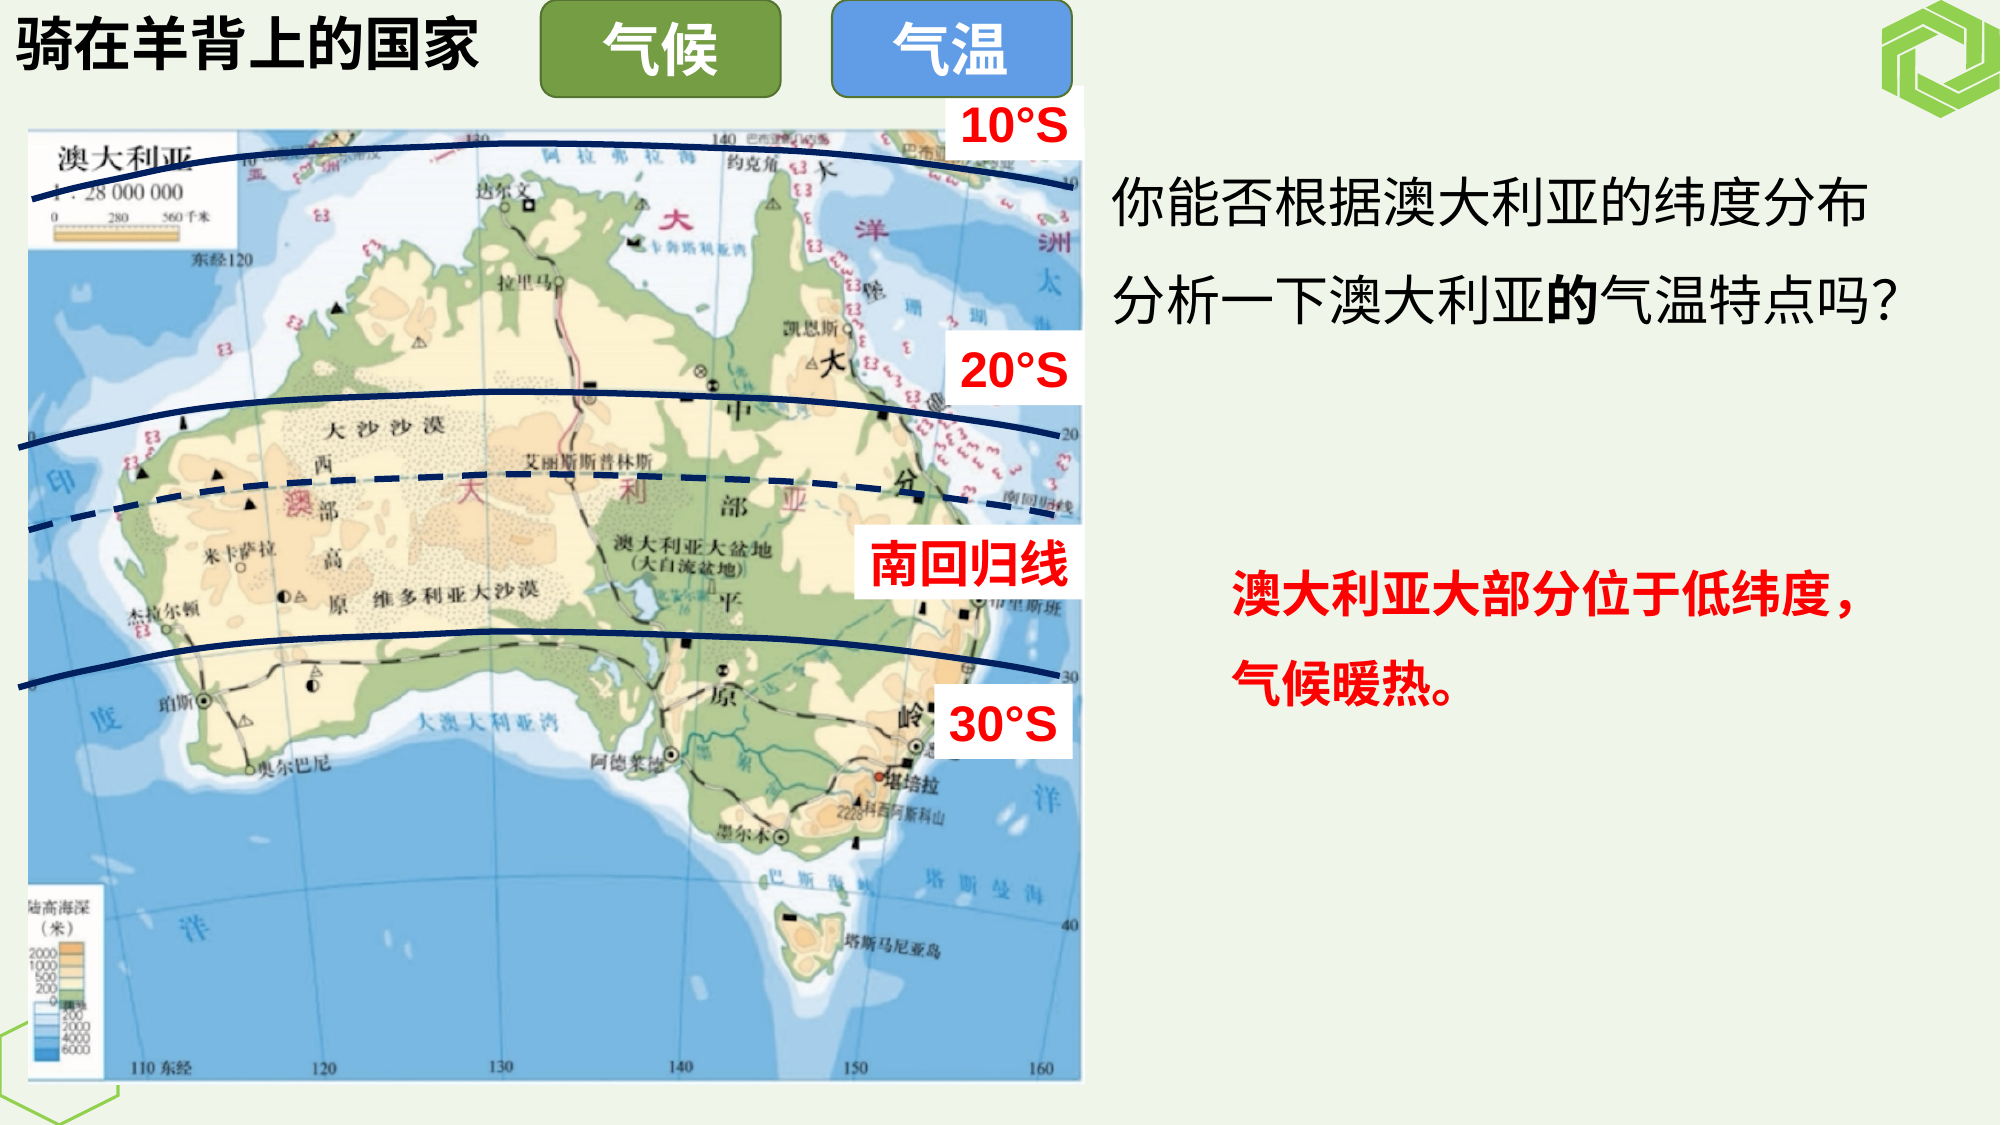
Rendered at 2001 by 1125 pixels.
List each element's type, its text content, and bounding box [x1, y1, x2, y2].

text_box 澳大利亚大部分位于低纬度，气候暖热。 [1216, 524, 1881, 720]
text_box 10°S [944, 85, 1085, 129]
text_box 气候 [564, 5, 757, 91]
text_box 骑在羊背上的国家 [0, 0, 497, 85]
text_box [18, 443, 28, 449]
text_box 气温 [854, 5, 1047, 91]
picture [28, 128, 1085, 1085]
text_box 你能否根据澳大利亚的纬度分布分析一下澳大利亚的气温特点吗？ [1097, 128, 1915, 339]
text_box [18, 683, 28, 689]
text_box [539, 0, 782, 99]
text_box [830, 0, 1073, 99]
